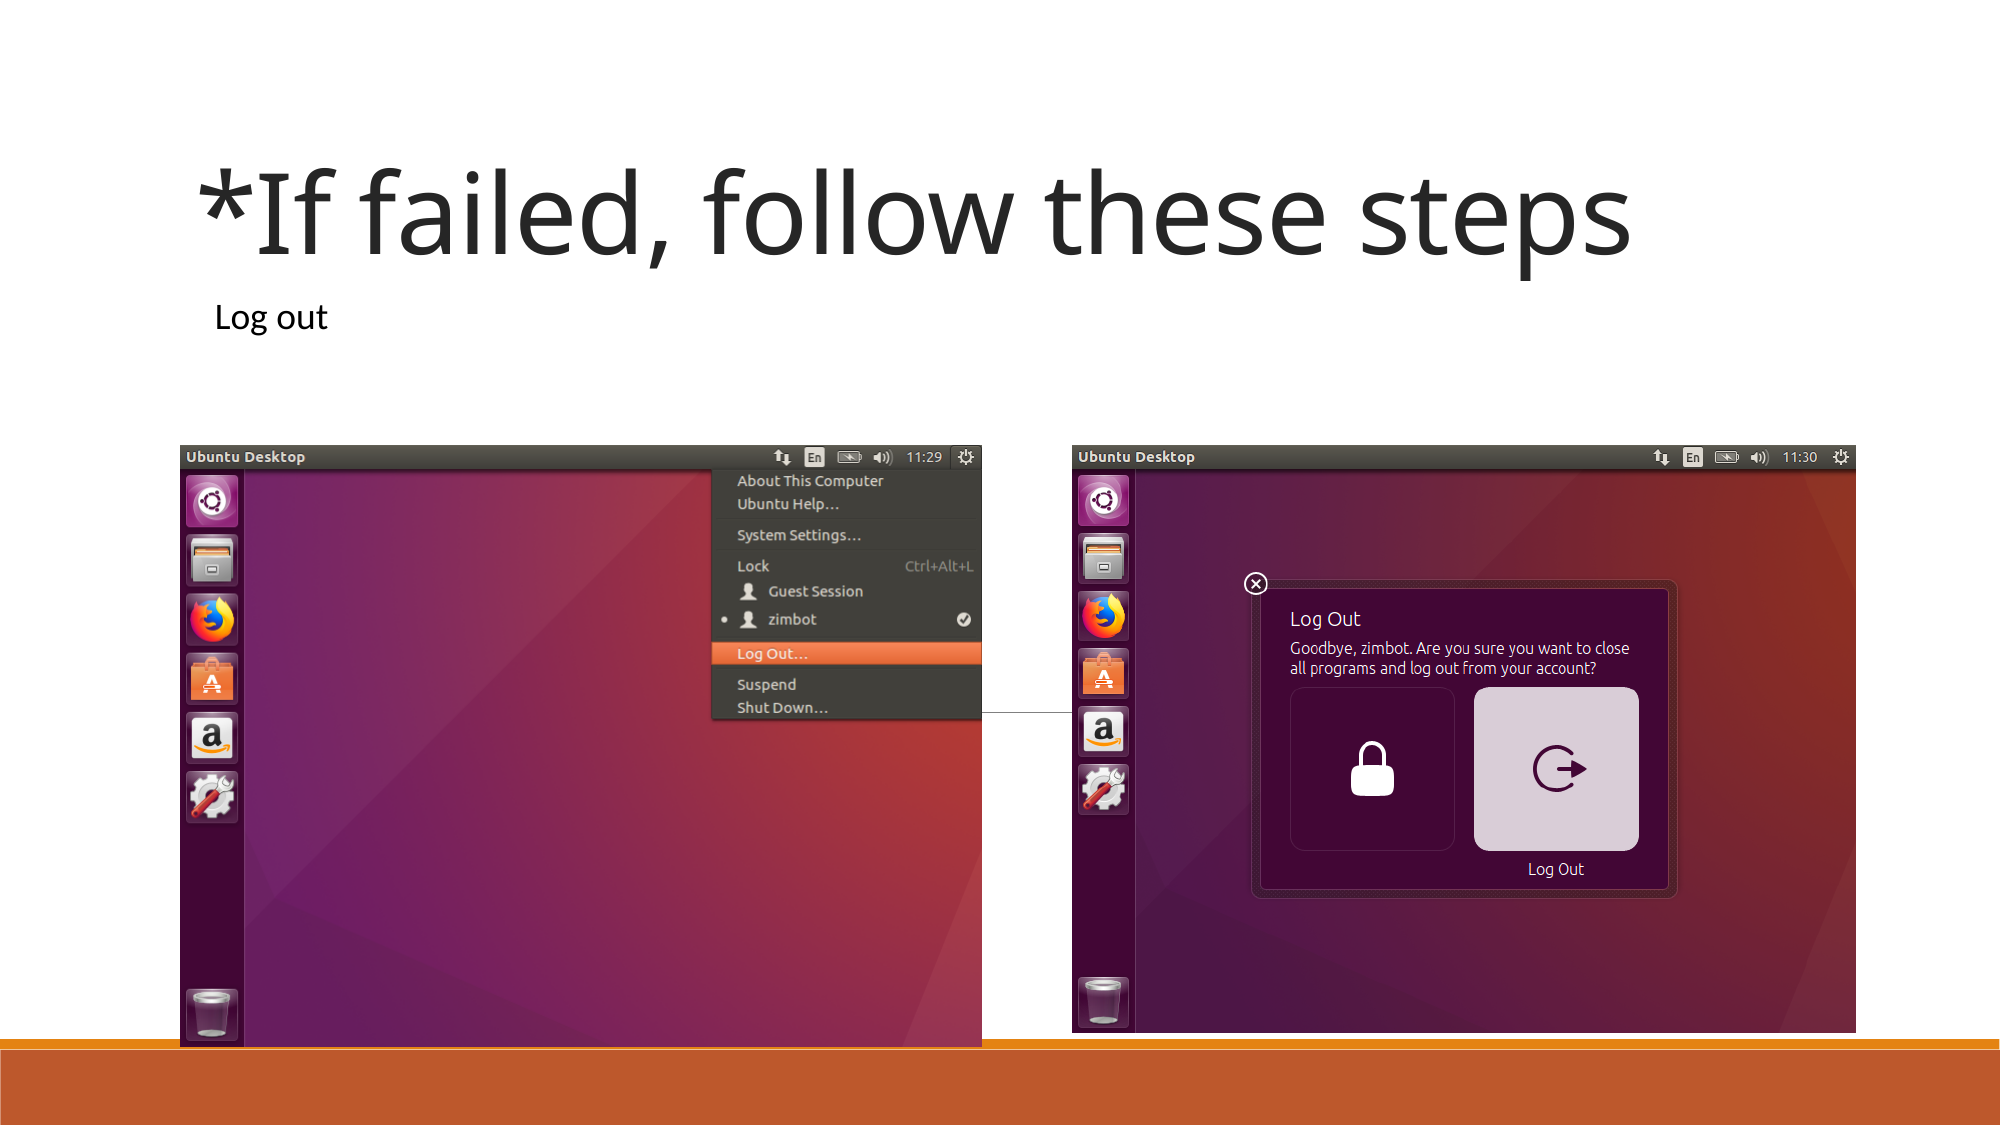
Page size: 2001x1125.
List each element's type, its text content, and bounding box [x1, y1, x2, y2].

title *If failed, follow these steps [180, 124, 1830, 286]
picture [1072, 445, 1856, 1034]
text_box Log out [199, 285, 1492, 345]
picture [179, 445, 982, 1048]
